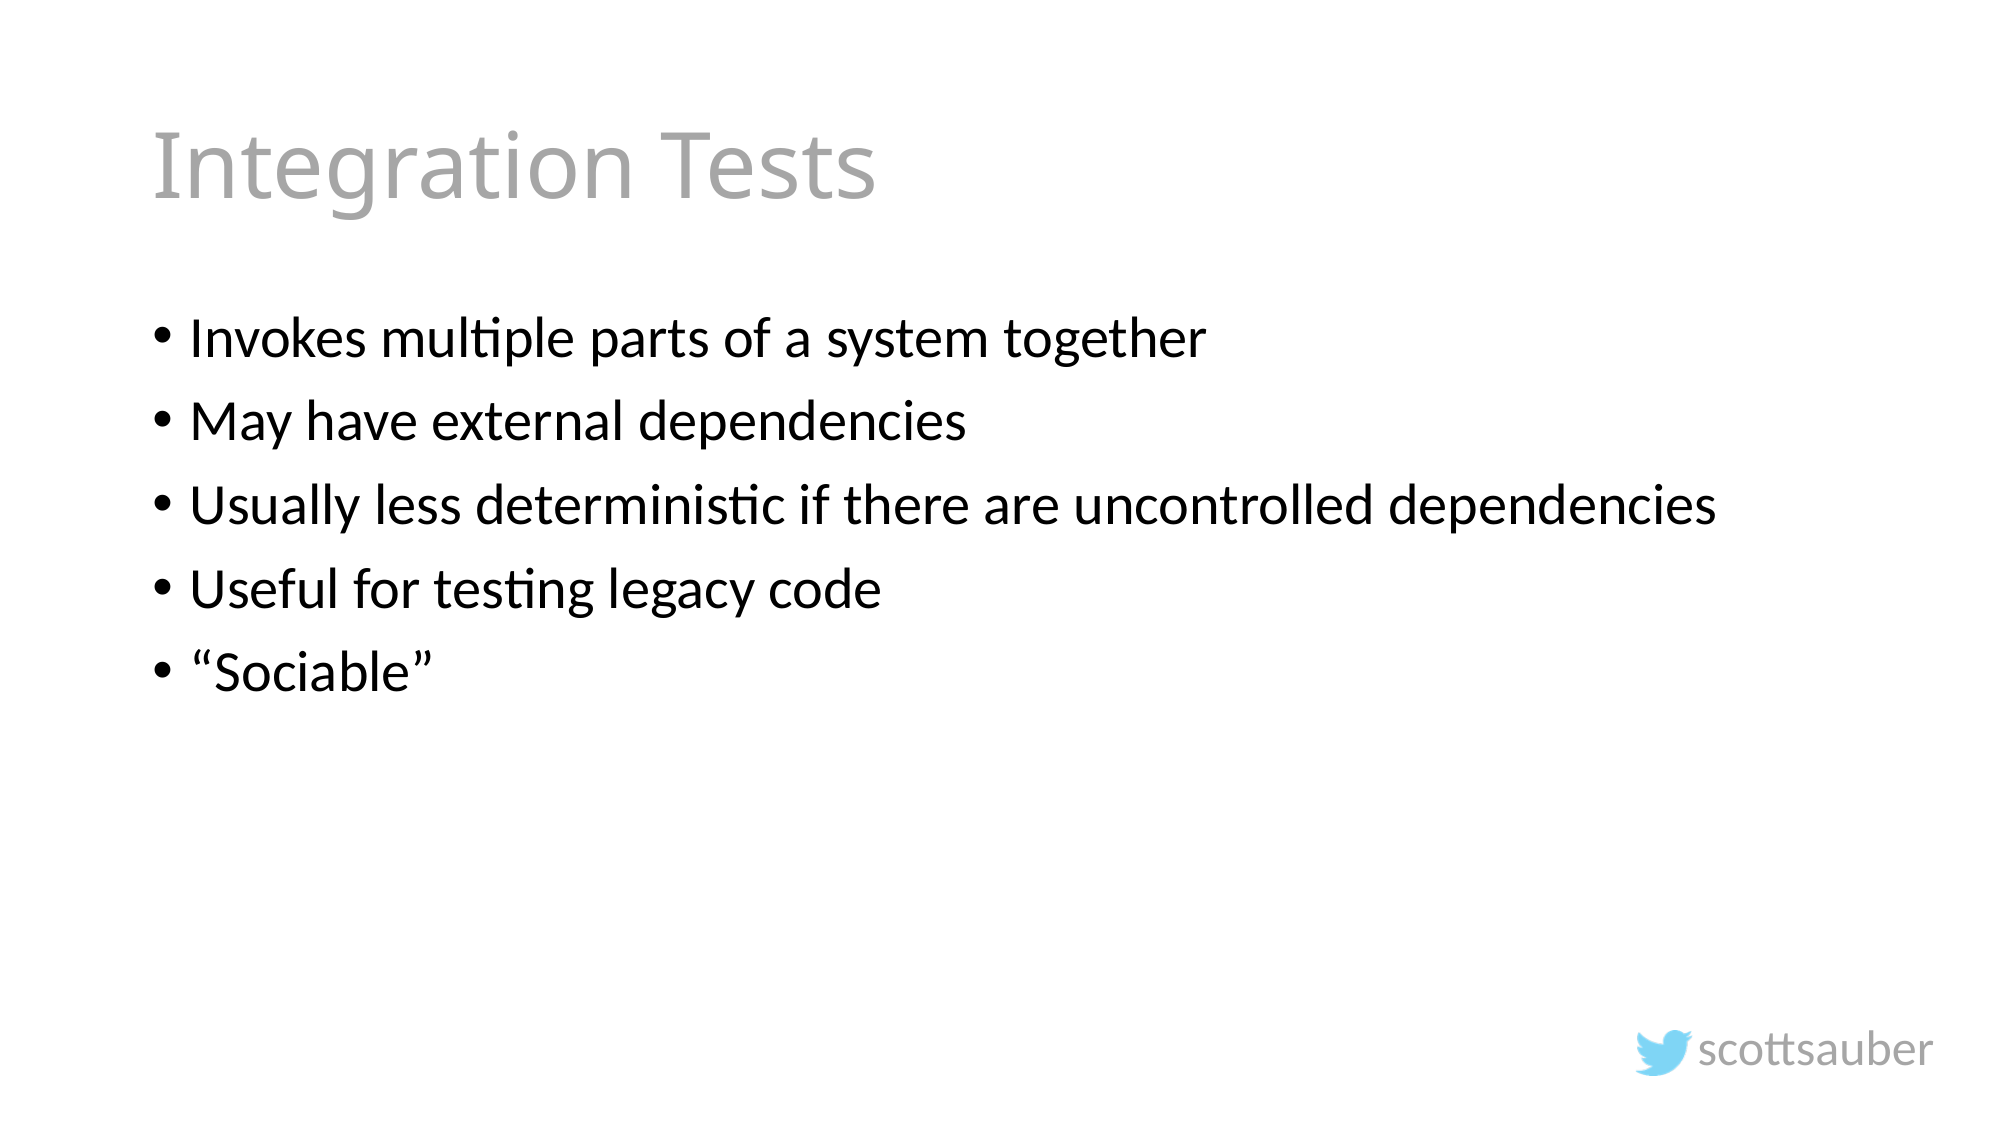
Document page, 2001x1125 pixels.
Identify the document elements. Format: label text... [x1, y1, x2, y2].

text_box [1635, 1014, 1986, 1093]
list Invokes multiple parts of a system together May have external dependencies Usually less deterministic if there are uncontrolled dependencies Useful for testing legacy code “Sociable” [137, 299, 1863, 1079]
title Integration Tests [137, 59, 1863, 278]
